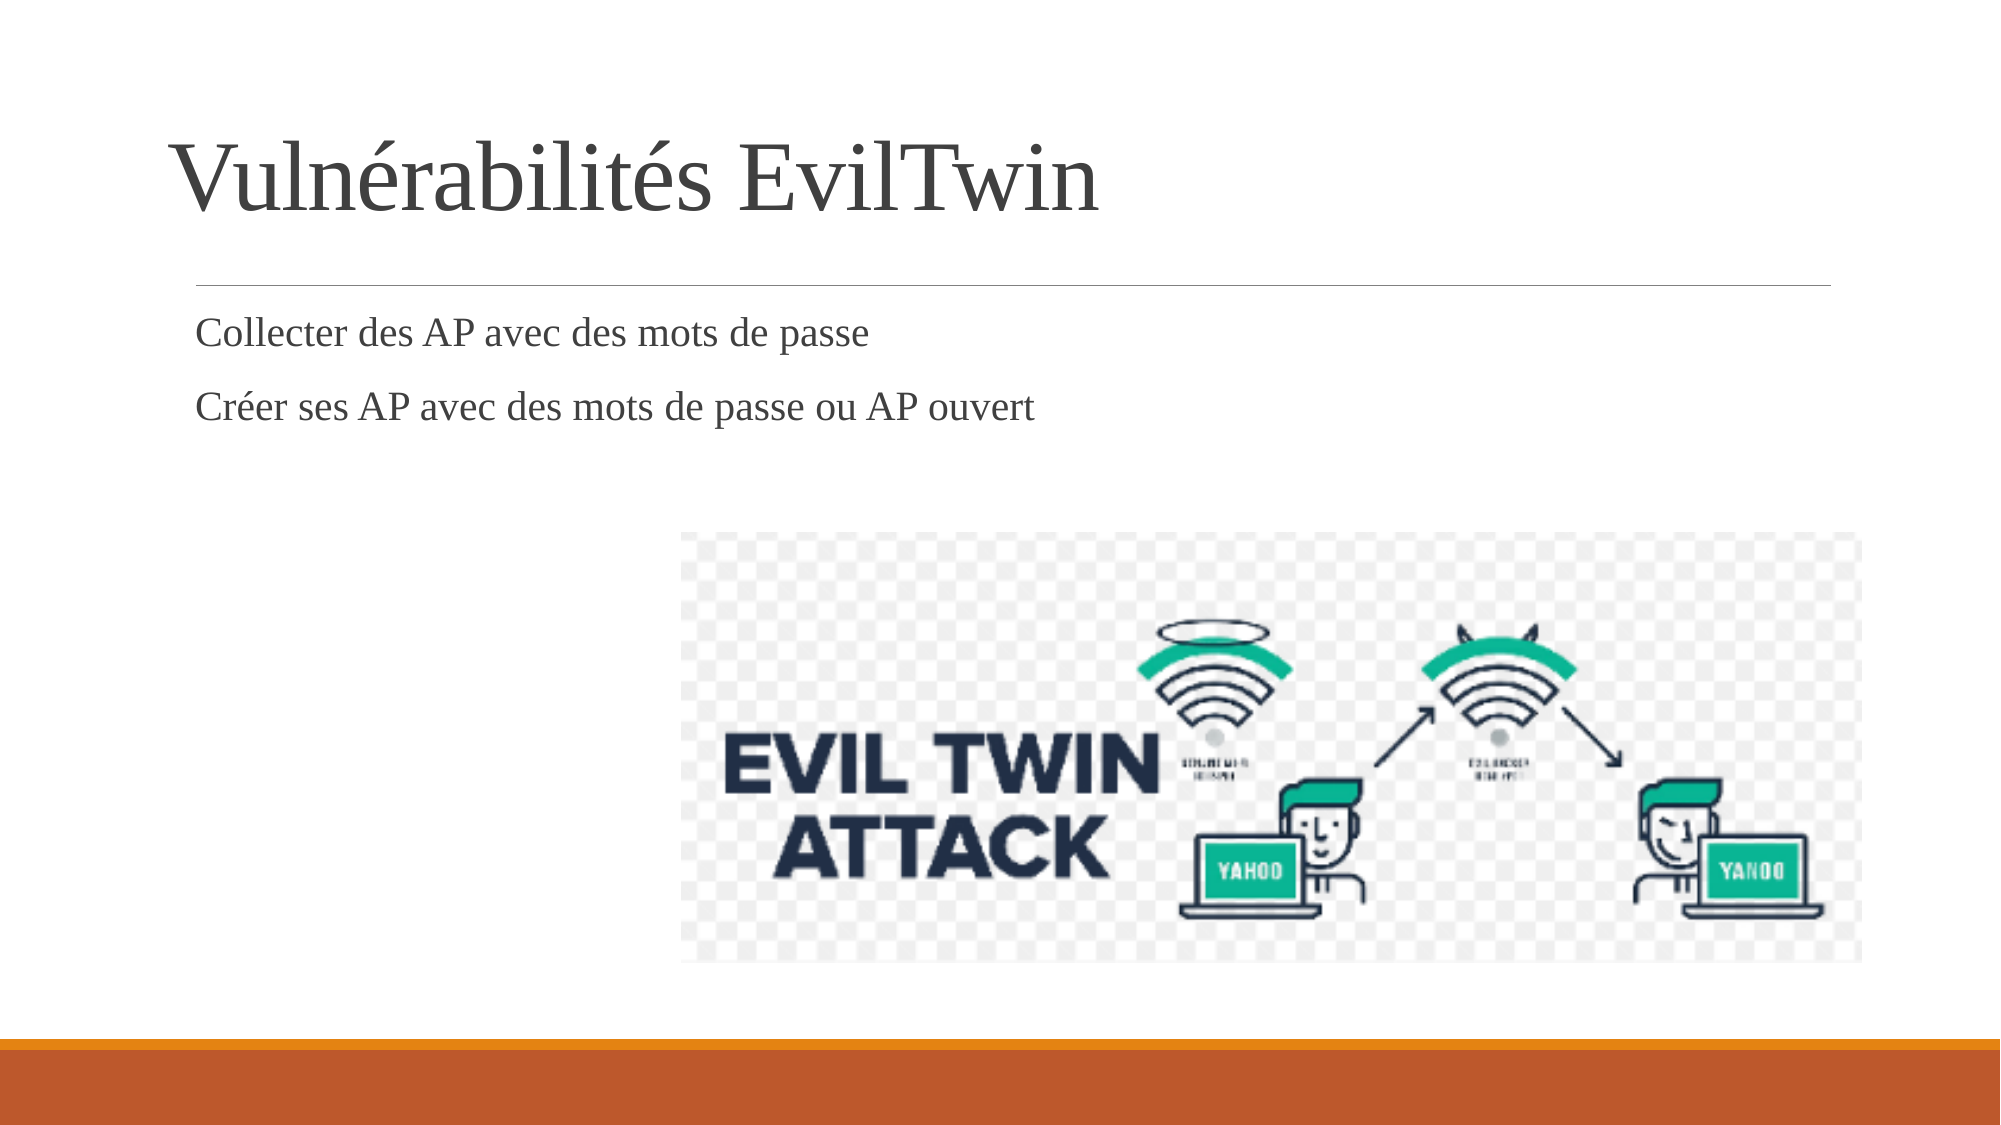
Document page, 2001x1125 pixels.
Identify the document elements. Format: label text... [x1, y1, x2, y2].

picture [680, 532, 1863, 964]
list Collecter des AP avec des mots de passe Créer ses AP avec des mots de passe ou AP ouvert [180, 302, 1830, 963]
title Vulnérabilités EvilTwin [152, 0, 1803, 238]
